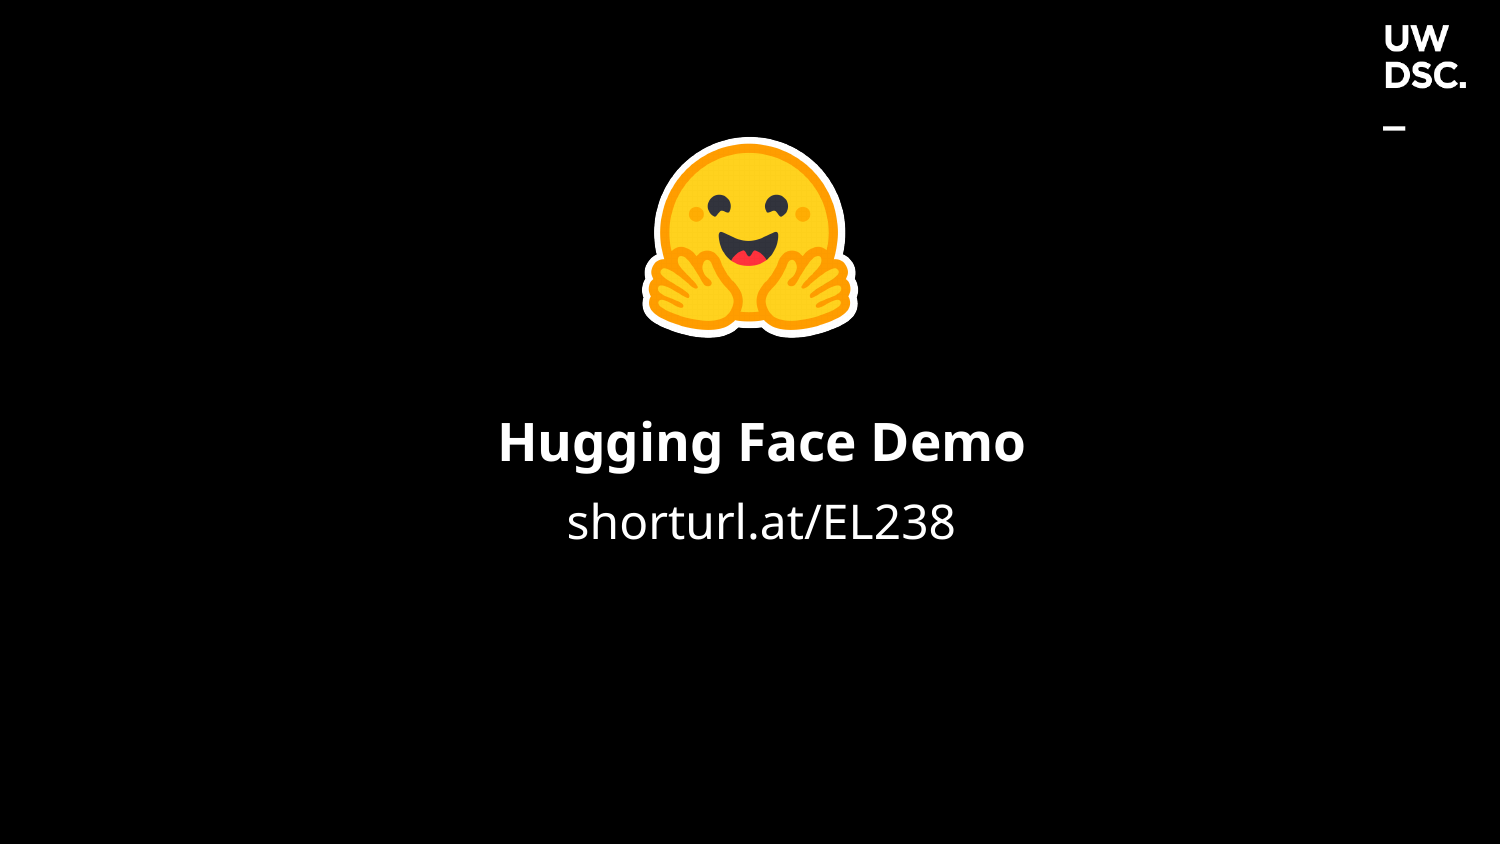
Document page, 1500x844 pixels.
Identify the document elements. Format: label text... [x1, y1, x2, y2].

text_box shorturl.at/EL238 [62, 487, 1461, 553]
text_box Hugging Face Demo [62, 393, 1461, 487]
picture [615, 103, 885, 372]
picture [1349, 0, 1500, 151]
